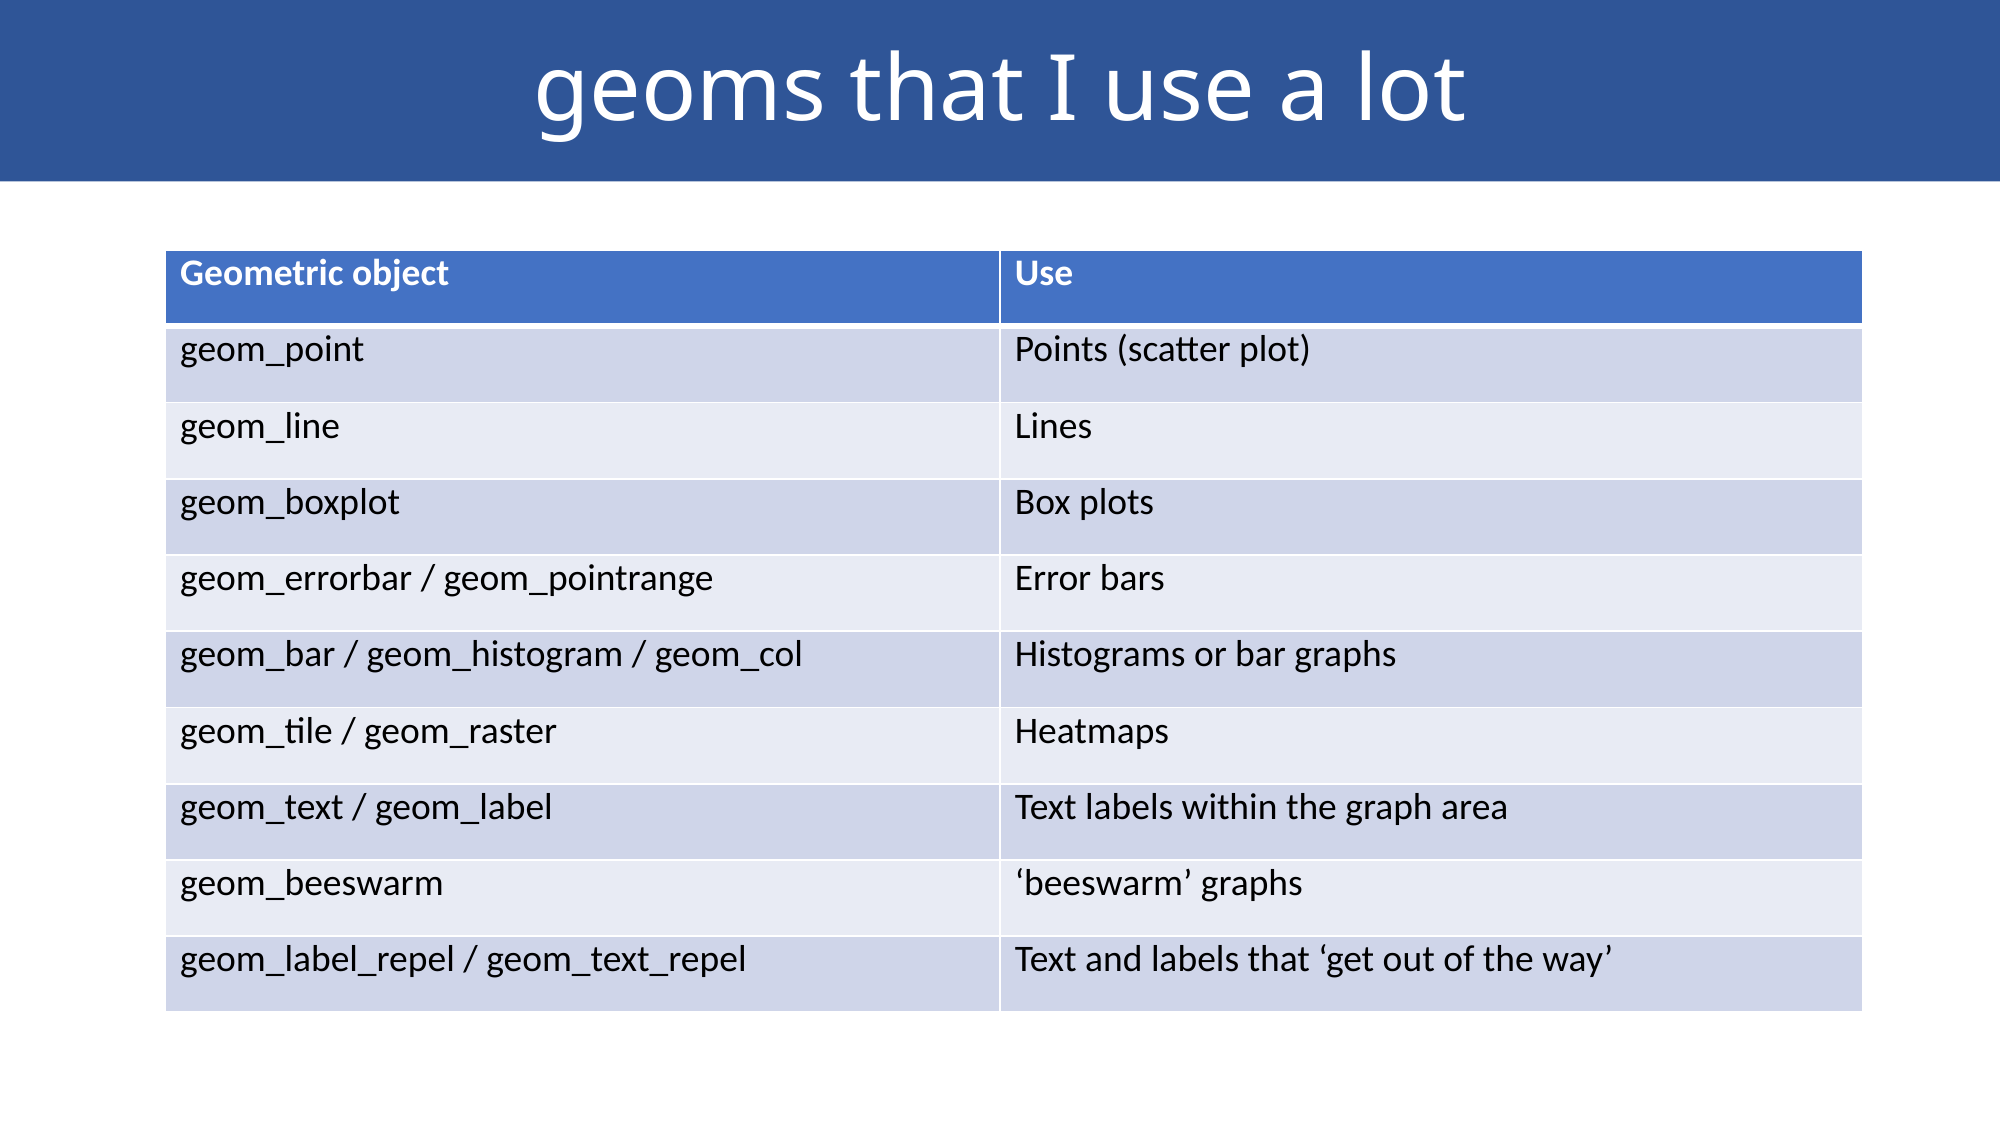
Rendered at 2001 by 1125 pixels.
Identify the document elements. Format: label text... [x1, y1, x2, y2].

table_cell Text and labels that ‘get out of the way’ [1001, 937, 1862, 1011]
table_cell geom_tile / geom_raster [166, 708, 999, 783]
table_cell Lines [1001, 403, 1862, 478]
table_cell ‘beeswarm’ graphs [1001, 861, 1862, 935]
table_cell geom_line [166, 403, 999, 478]
table_cell Points (scatter plot) [1001, 329, 1862, 402]
table_cell geom_text / geom_label [166, 785, 999, 859]
table_cell geom_label_repel / geom_text_repel [166, 937, 999, 1011]
table_cell geom_boxplot [166, 480, 999, 554]
table_cell geom_bar / geom_histogram / geom_col [166, 632, 999, 707]
title geoms that I use a lot [0, 0, 2000, 182]
table_cell Histograms or bar graphs [1001, 632, 1862, 707]
table_cell geom_beeswarm [166, 861, 999, 935]
table_cell geom_point [166, 329, 999, 402]
table_cell Text labels within the graph area [1001, 785, 1862, 859]
table_header Geometric object [166, 251, 999, 323]
table_cell Box plots [1001, 480, 1862, 554]
table_cell geom_errorbar / geom_pointrange [166, 556, 999, 630]
table_cell Heatmaps [1001, 708, 1862, 783]
table_header Use [1001, 251, 1862, 323]
table_cell Error bars [1001, 556, 1862, 630]
